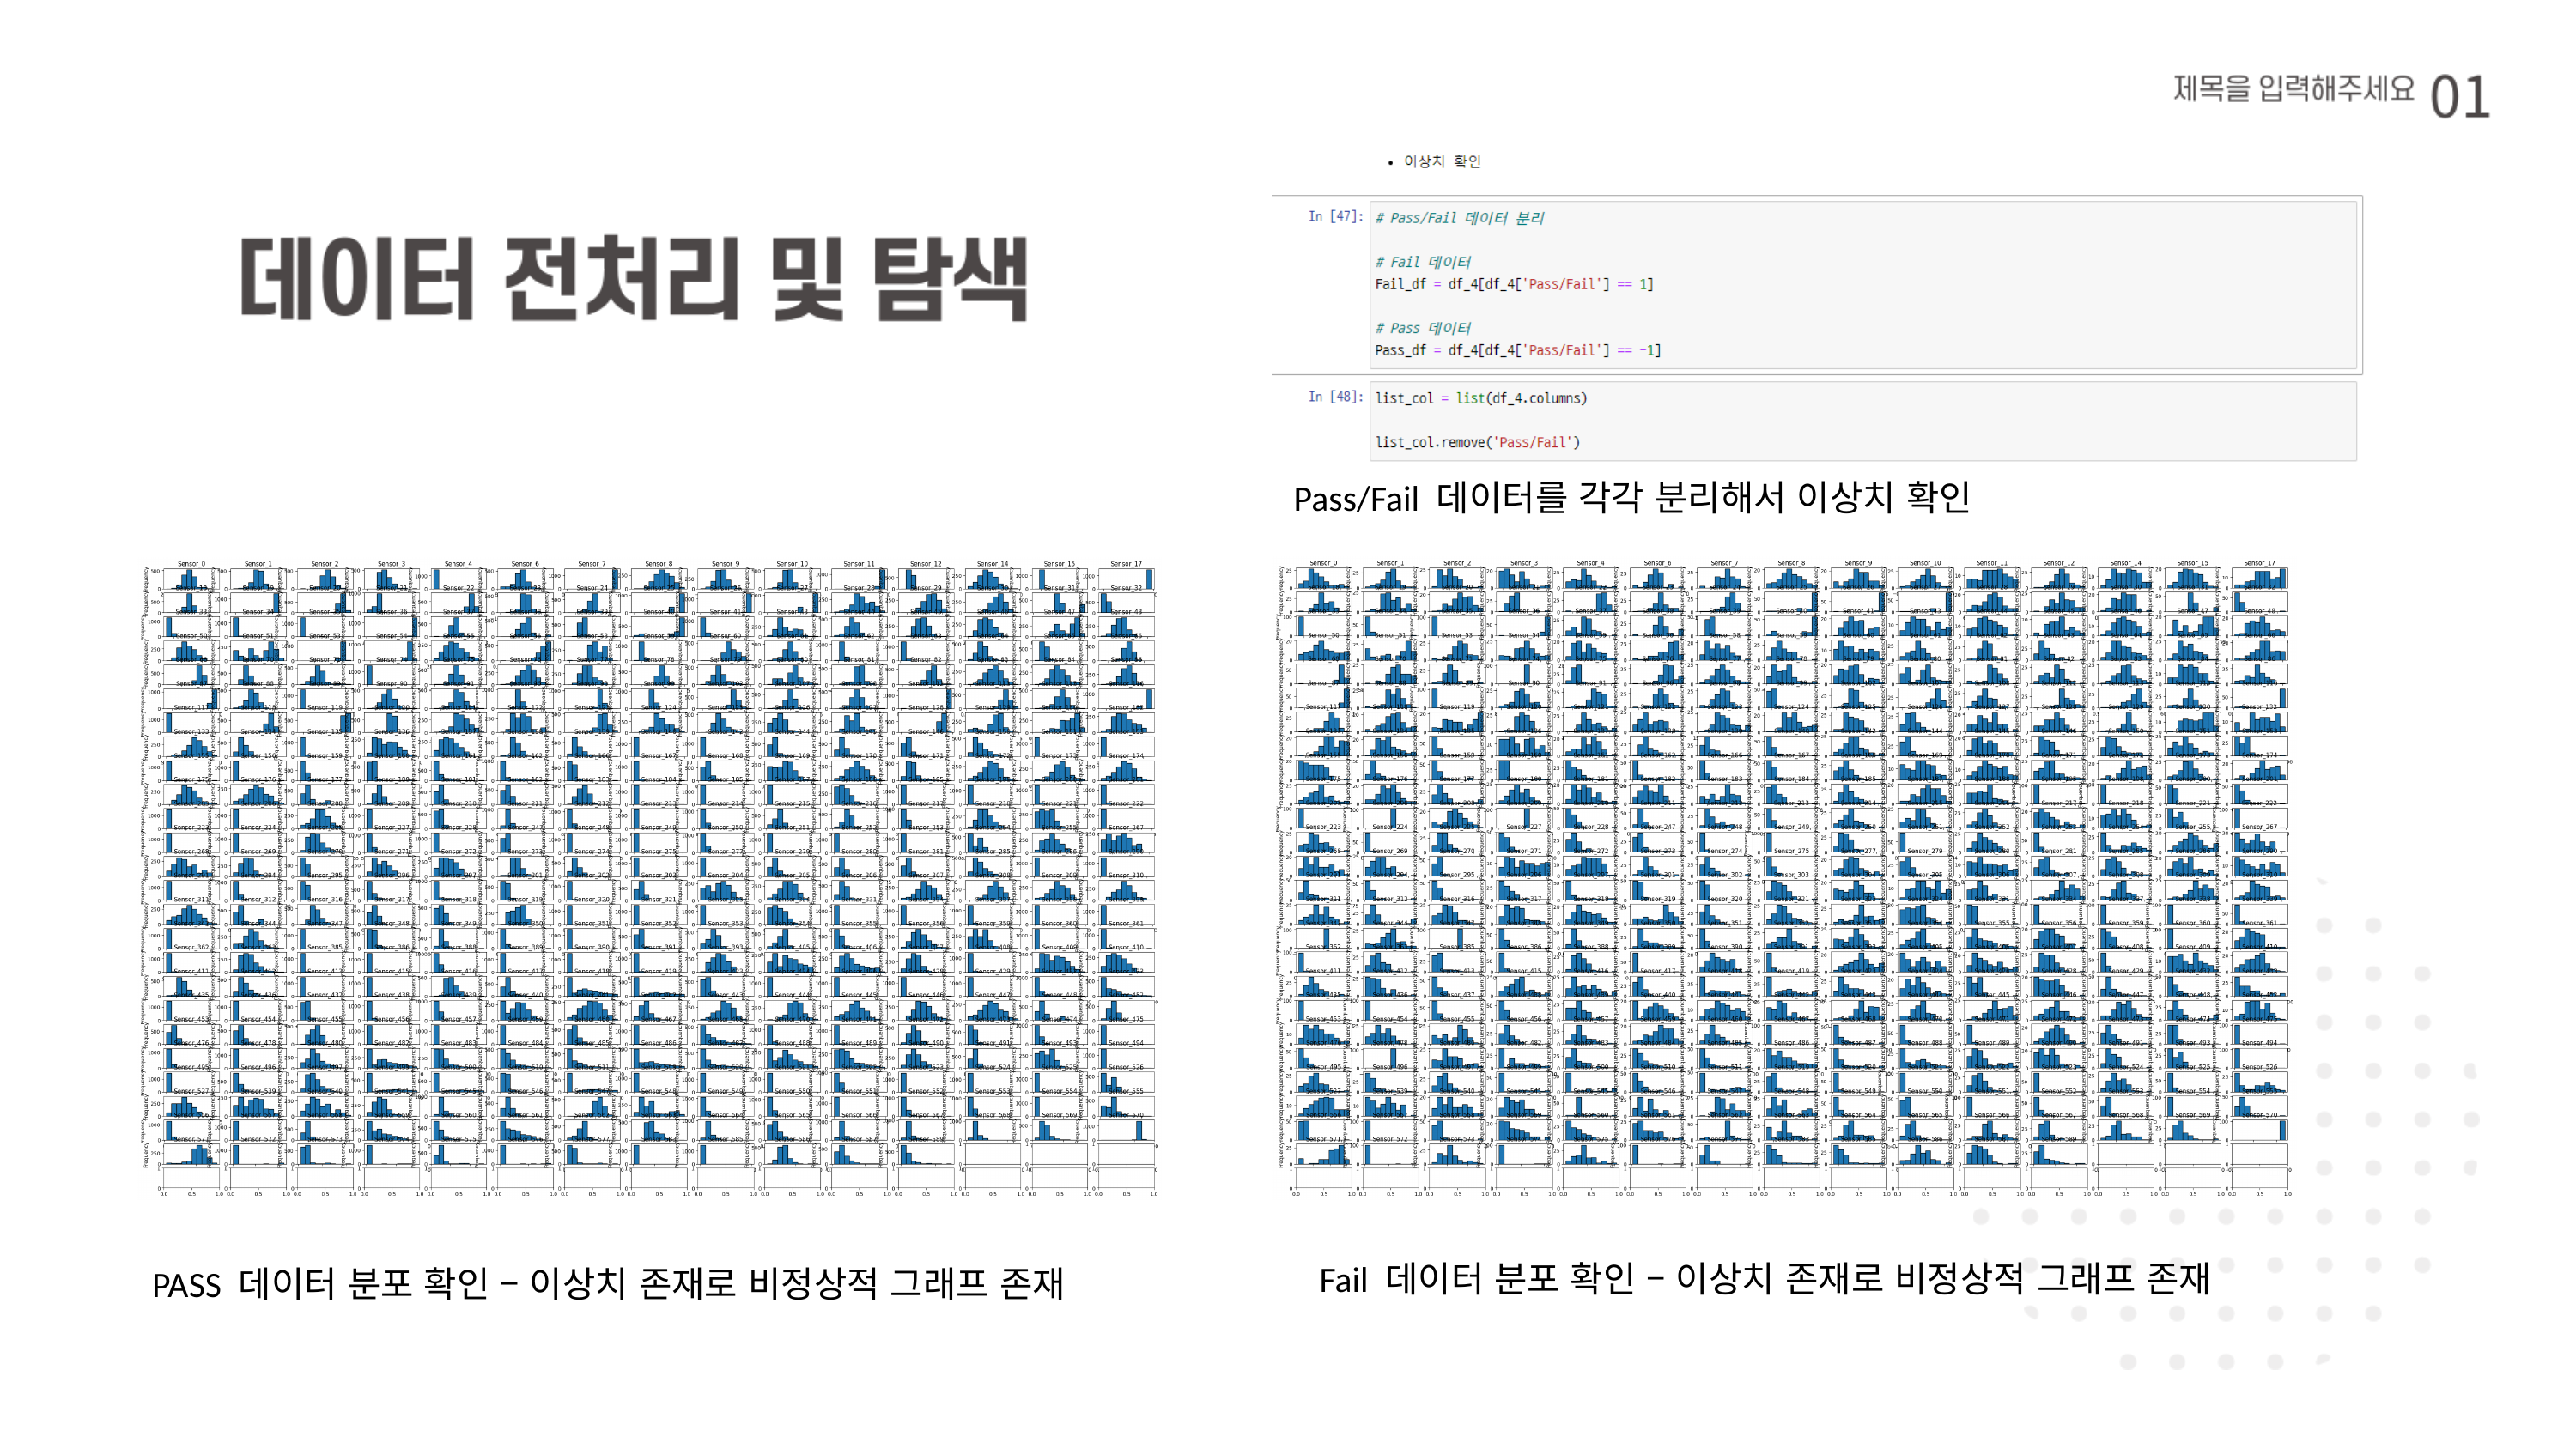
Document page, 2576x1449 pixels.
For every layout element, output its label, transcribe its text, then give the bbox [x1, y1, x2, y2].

picture [221, 201, 1079, 363]
picture [1271, 145, 2367, 470]
picture [136, 557, 1162, 1200]
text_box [1973, 869, 2480, 1370]
picture [1271, 556, 2298, 1200]
text_box Fail 데이터 분포 확인 – 이상치 존재로 비정상적 그래프 존재 [1306, 1250, 1969, 1307]
picture [2077, 46, 2521, 147]
text_box PASS 데이터 분포 확인 – 이상치 존재로 비정상적 그래프 존재 [139, 1255, 1164, 1312]
text_box Pass/Fail 데이터를 각각 분리해서 이상치 확인 [1280, 478, 2306, 525]
